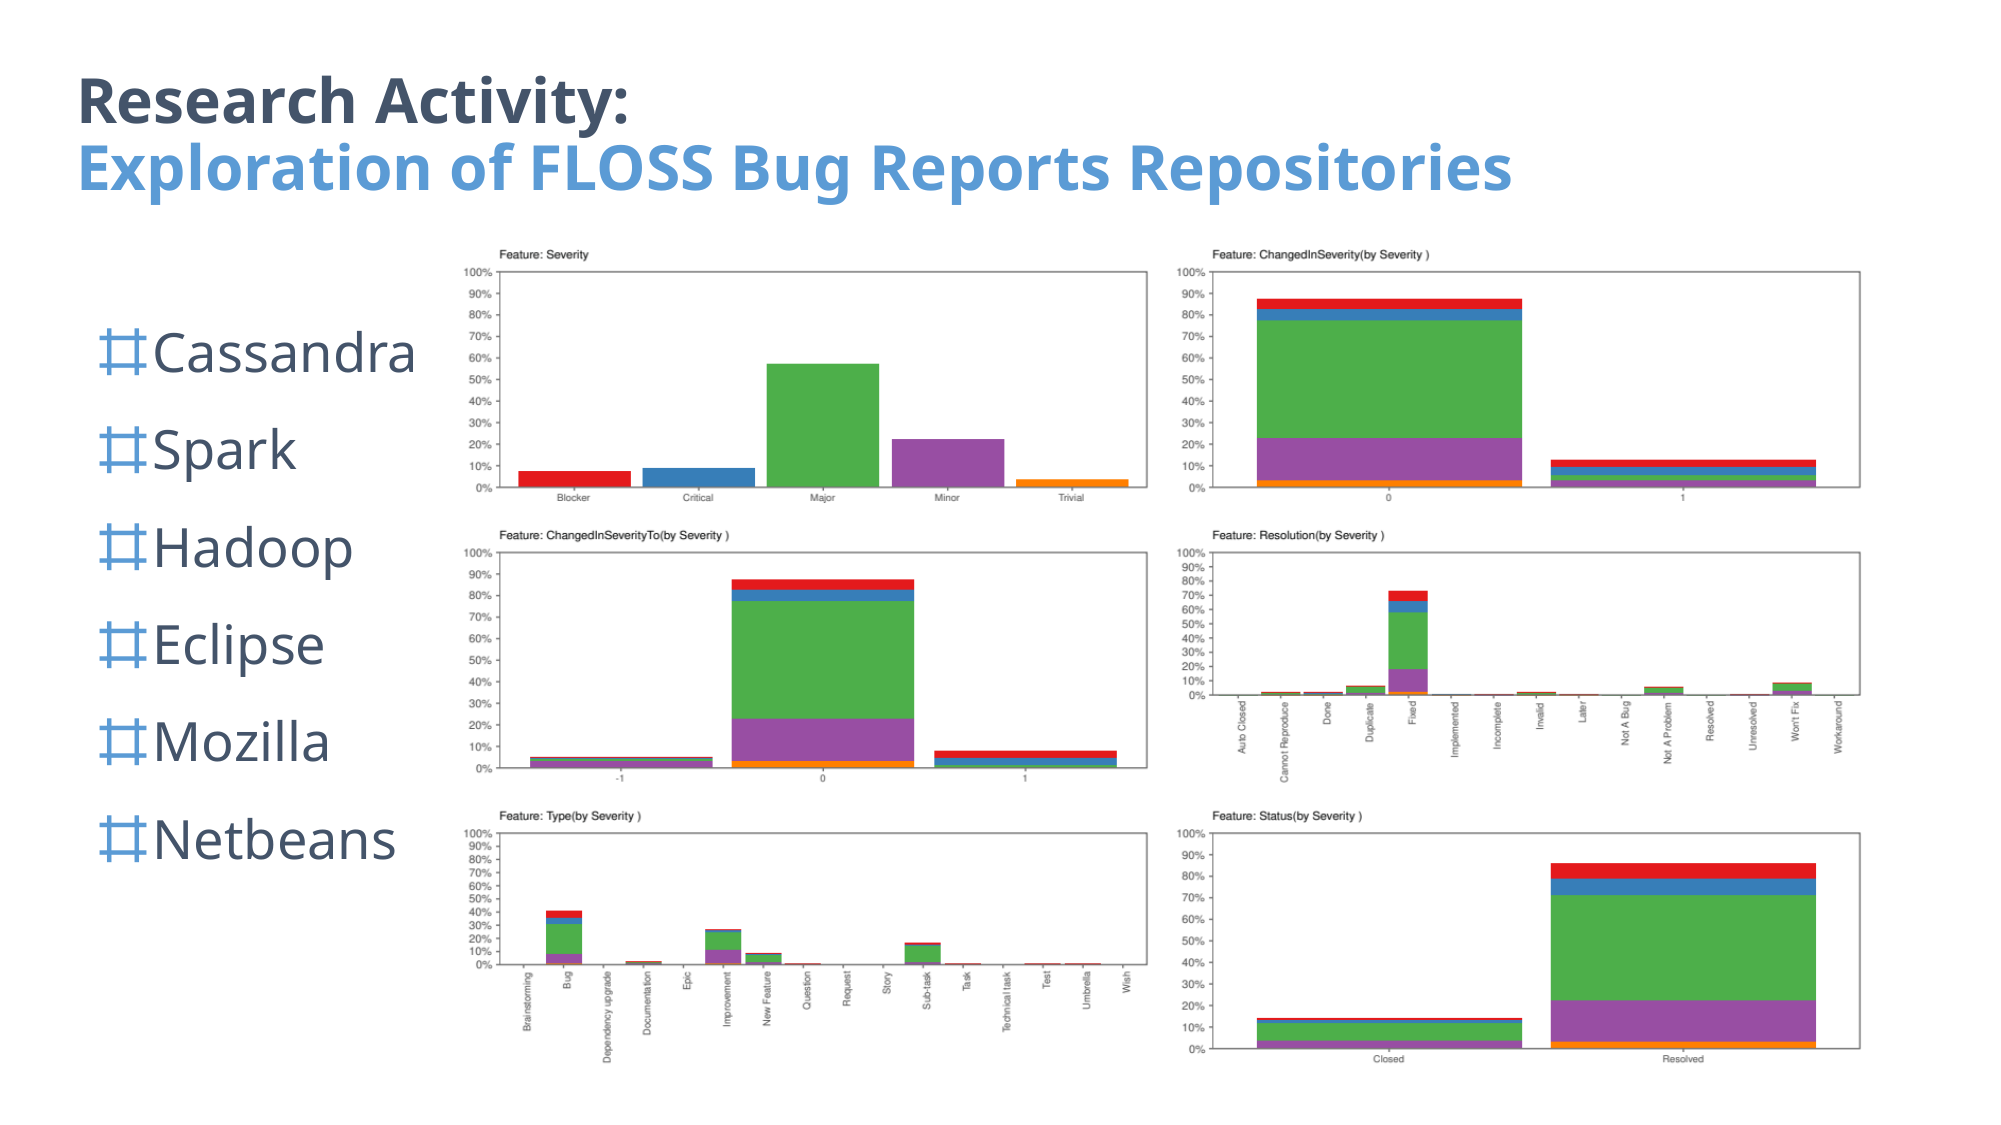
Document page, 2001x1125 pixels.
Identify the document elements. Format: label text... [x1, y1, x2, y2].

text_box Cassandra Spark Hadoop Eclipse Mozilla Netbeans [81, 278, 441, 878]
title Research Activity: Exploration of FLOSS Bug Reports Repositories [61, 59, 1787, 214]
picture [441, 243, 1865, 1083]
